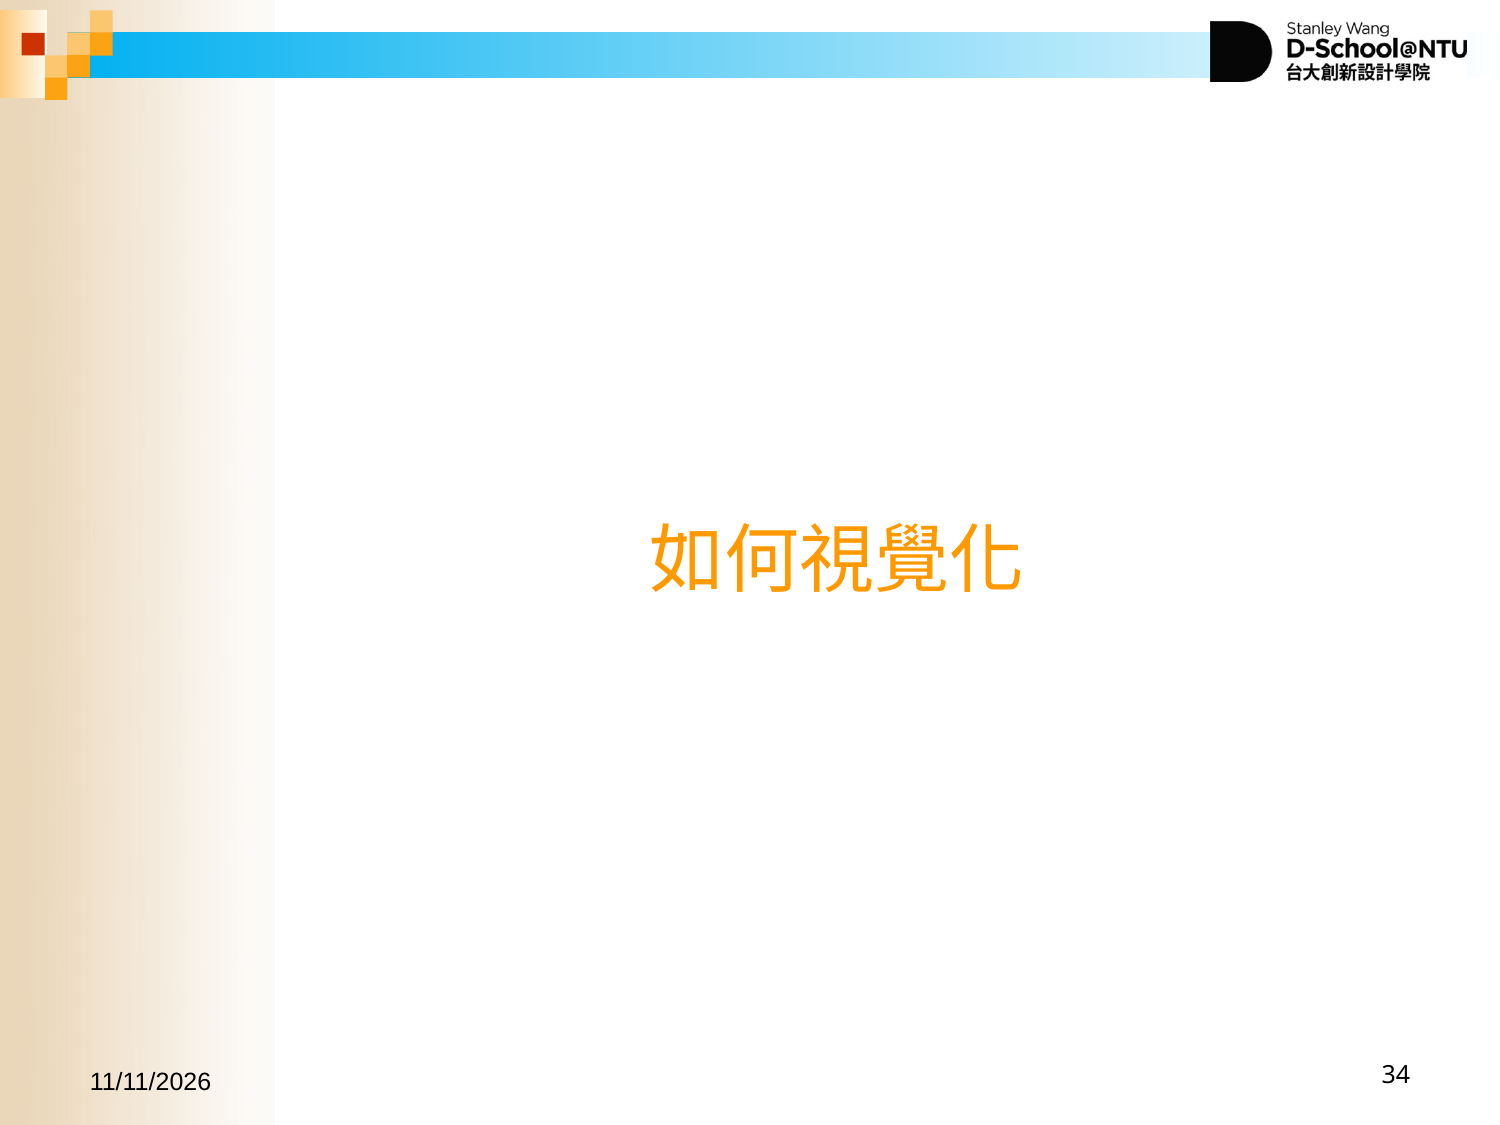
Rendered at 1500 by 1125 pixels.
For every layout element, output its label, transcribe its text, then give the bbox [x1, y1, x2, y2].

title 如何視覺化 [214, 444, 1425, 670]
text_box 34 [1074, 1024, 1425, 1100]
text_box 2017/11/2 [75, 1024, 425, 1103]
picture [1210, 21, 1467, 82]
